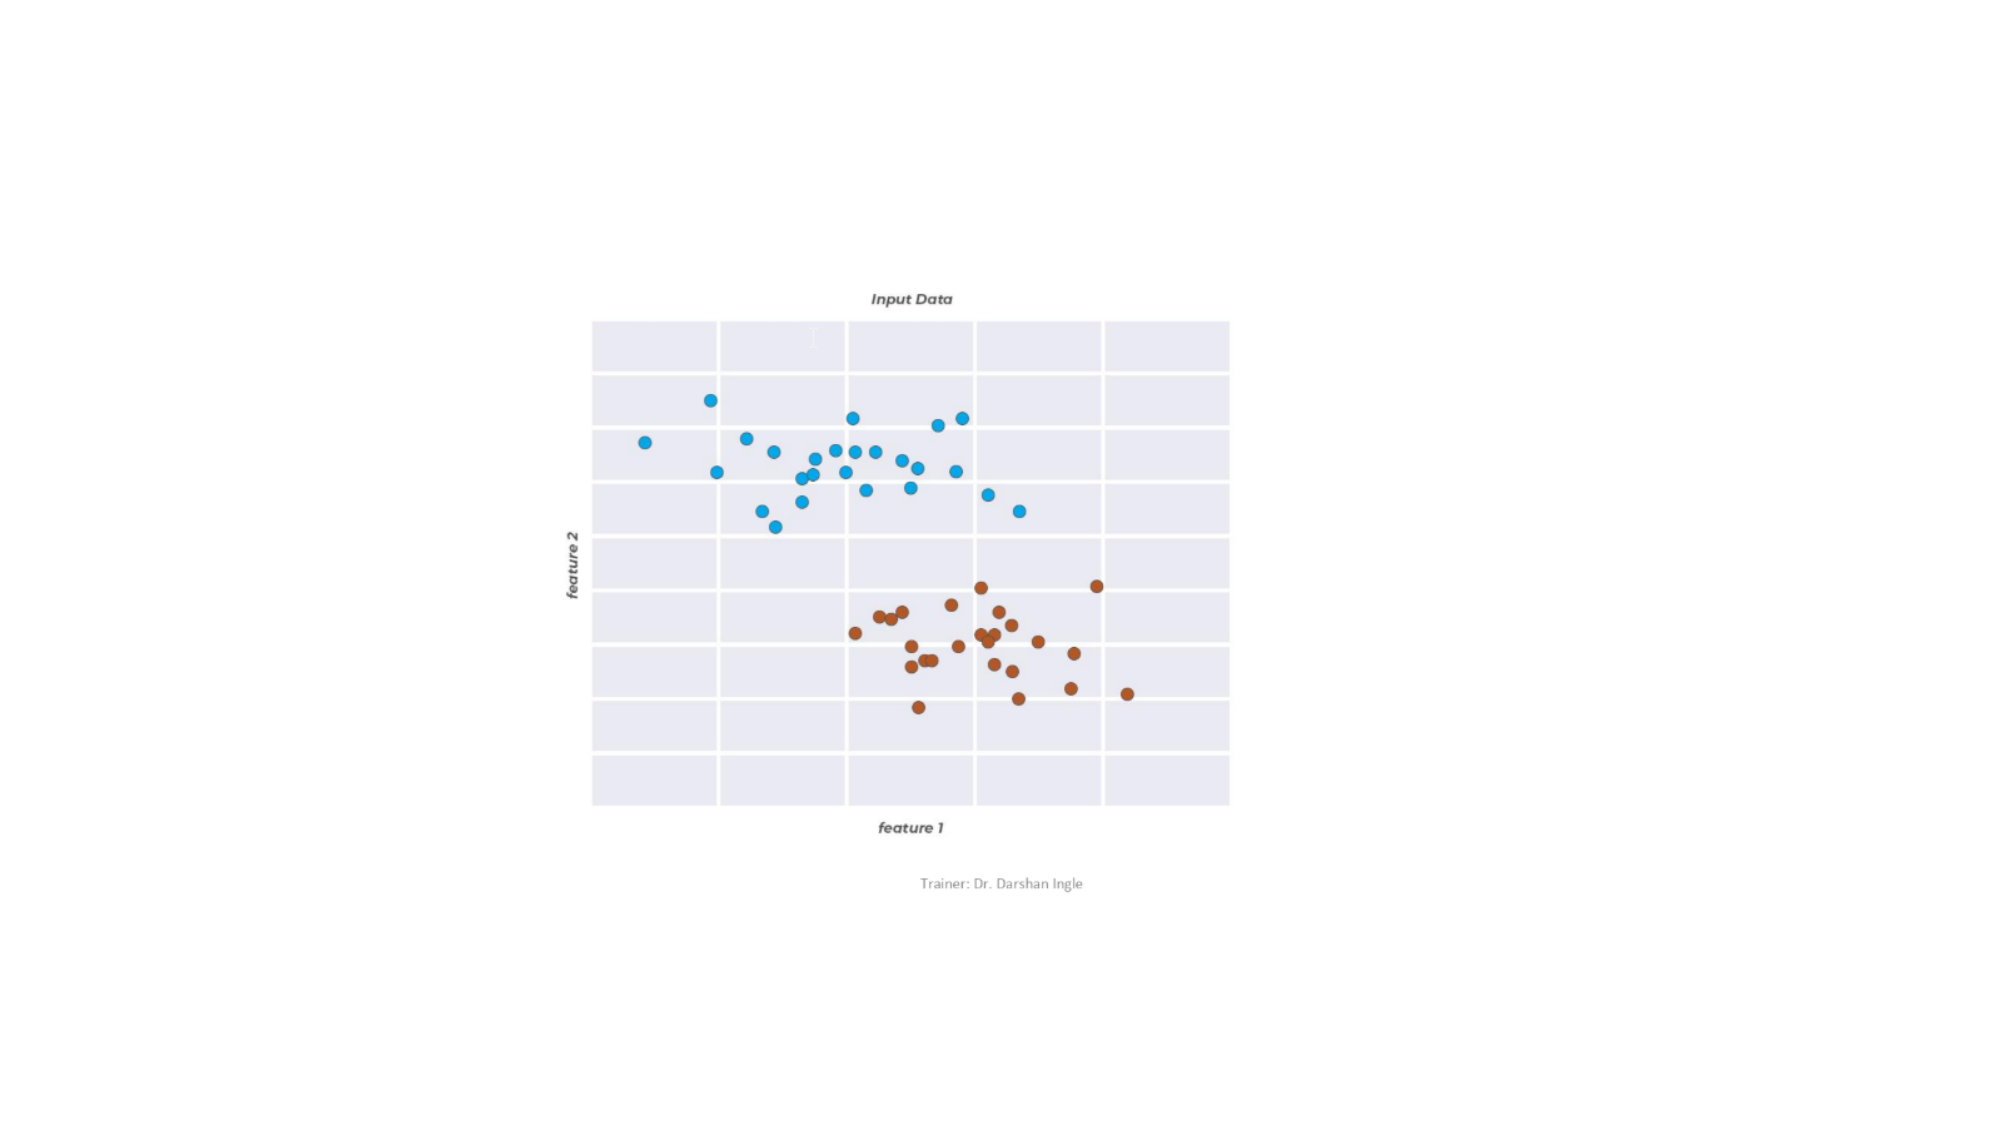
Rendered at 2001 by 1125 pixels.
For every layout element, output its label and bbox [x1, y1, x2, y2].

picture [430, 229, 1570, 896]
